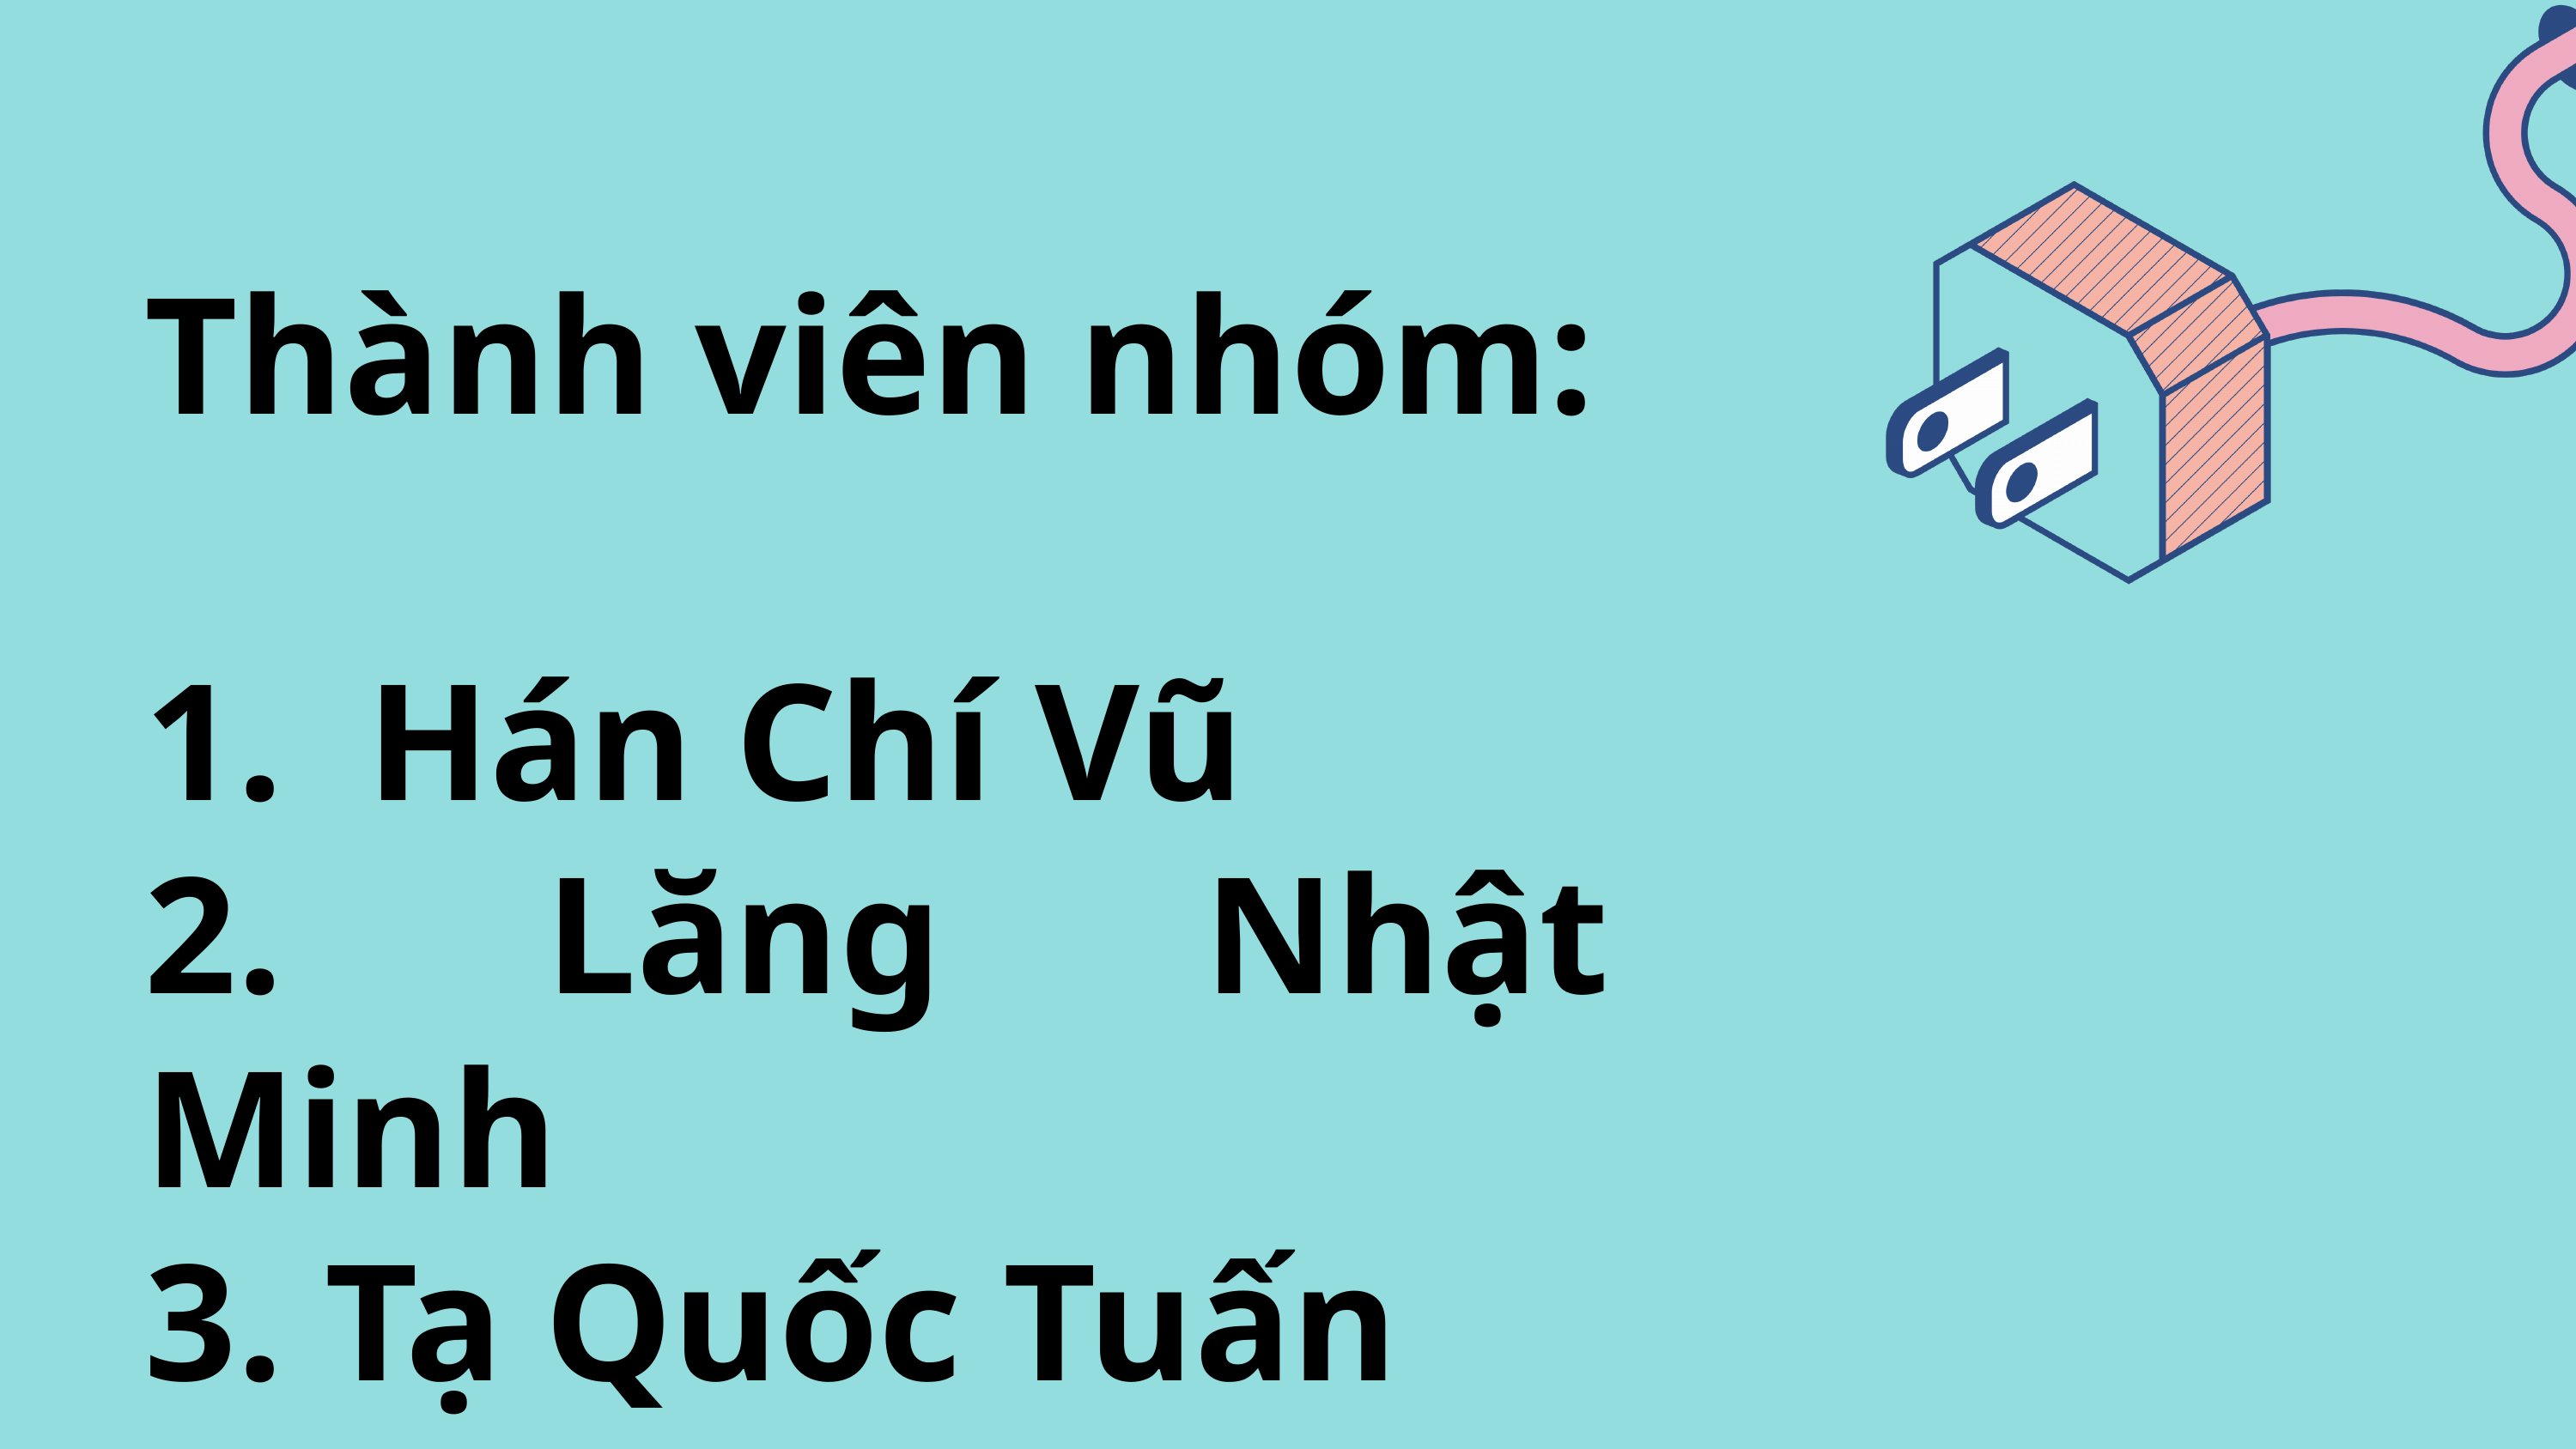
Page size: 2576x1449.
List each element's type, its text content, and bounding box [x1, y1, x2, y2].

text_box Thành viên nhóm: 1. Hán Chí Vũ 2. Lăng Nhật Minh 3. Tạ Quốc Tuấn [144, 252, 1610, 1413]
text_box [1886, 4, 2576, 585]
